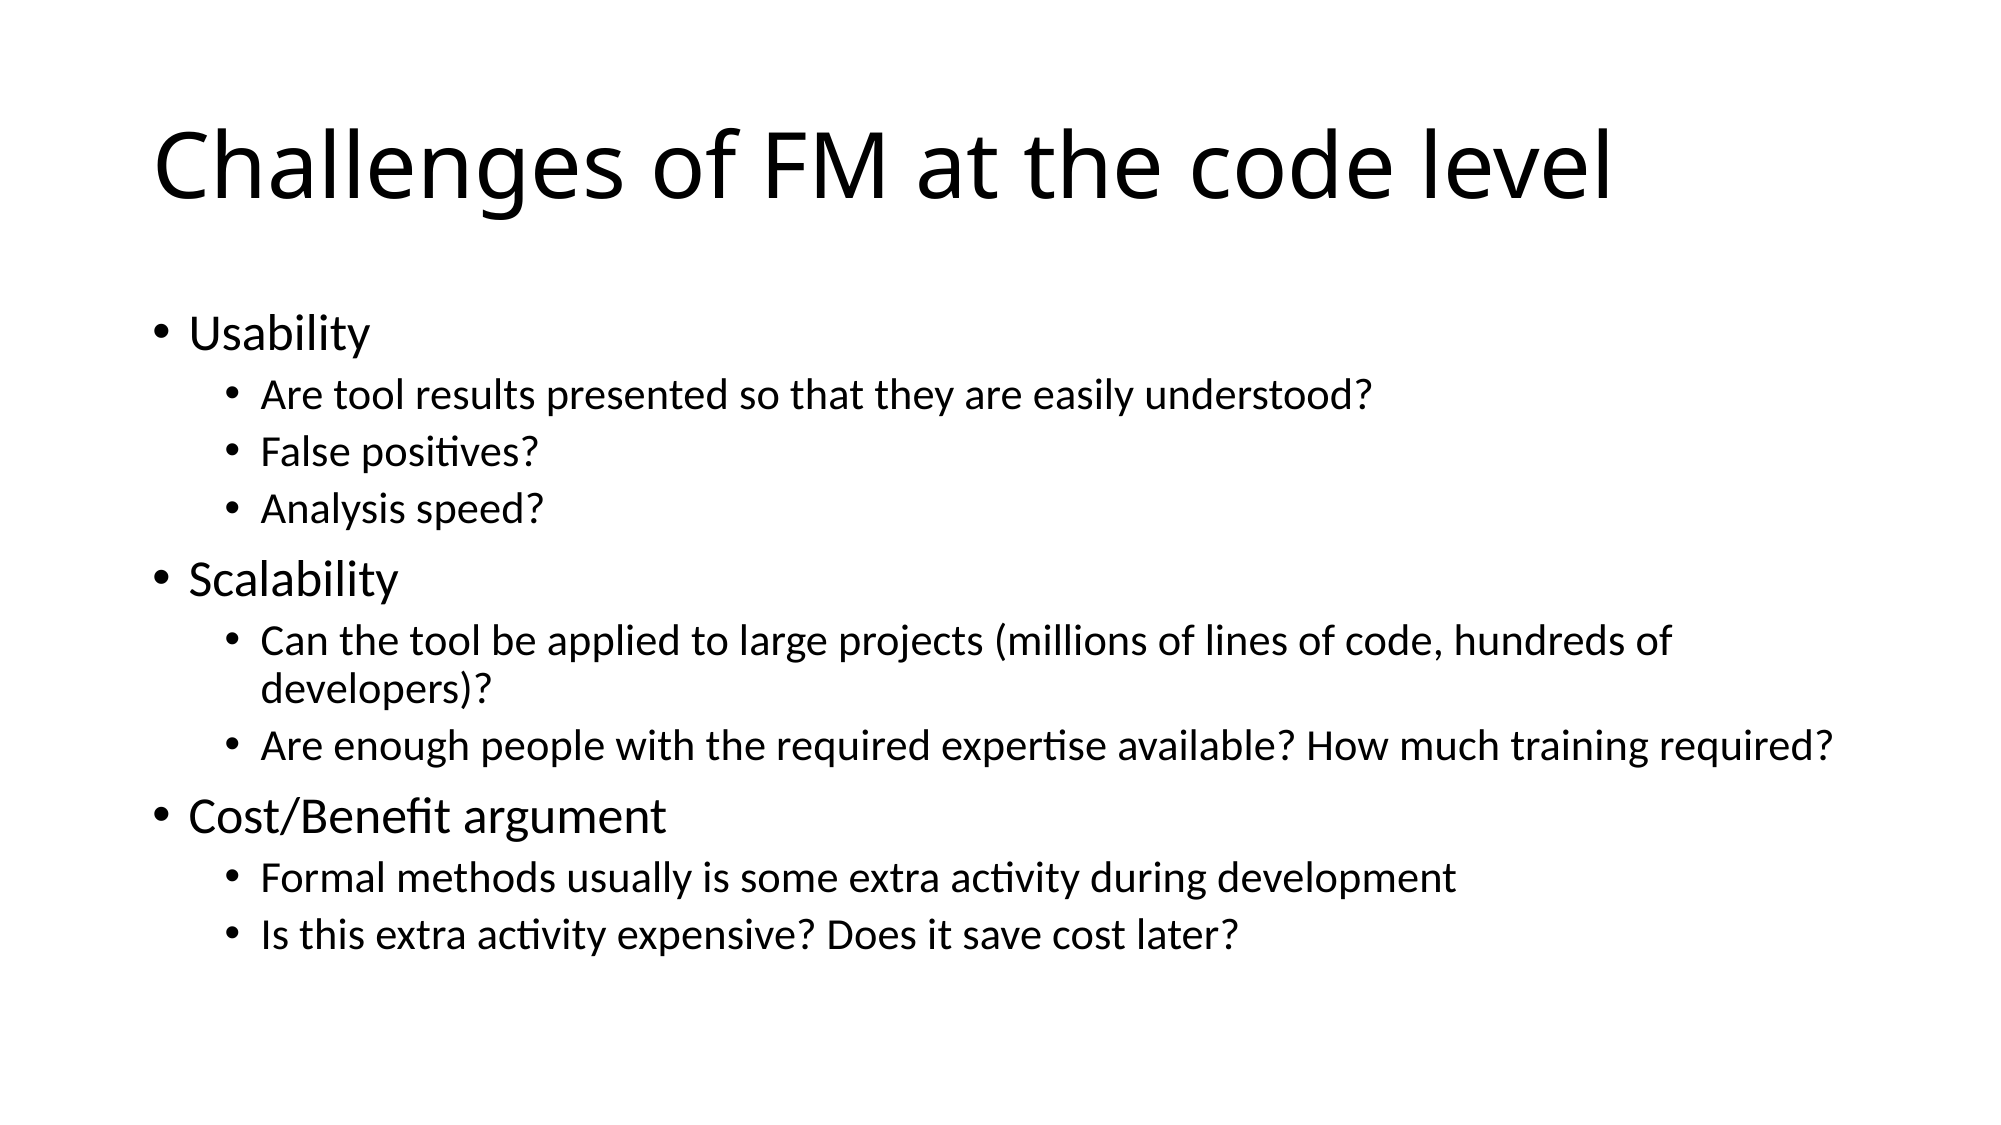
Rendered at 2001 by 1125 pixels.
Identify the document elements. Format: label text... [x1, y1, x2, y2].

title Challenges of FM at the code level [137, 59, 1863, 278]
list Usability Are tool results presented so that they are easily understood? False positives? Analysis speed? Scalability Can the tool be applied to large projects (millions of lines of code, hundreds of developers)? Are enough people with the required expertise available? How much training required? Cost/Benefit argument Formal methods usually is some extra activity during development Is this extra activity expensive? Does it save cost later? [137, 298, 1863, 1013]
